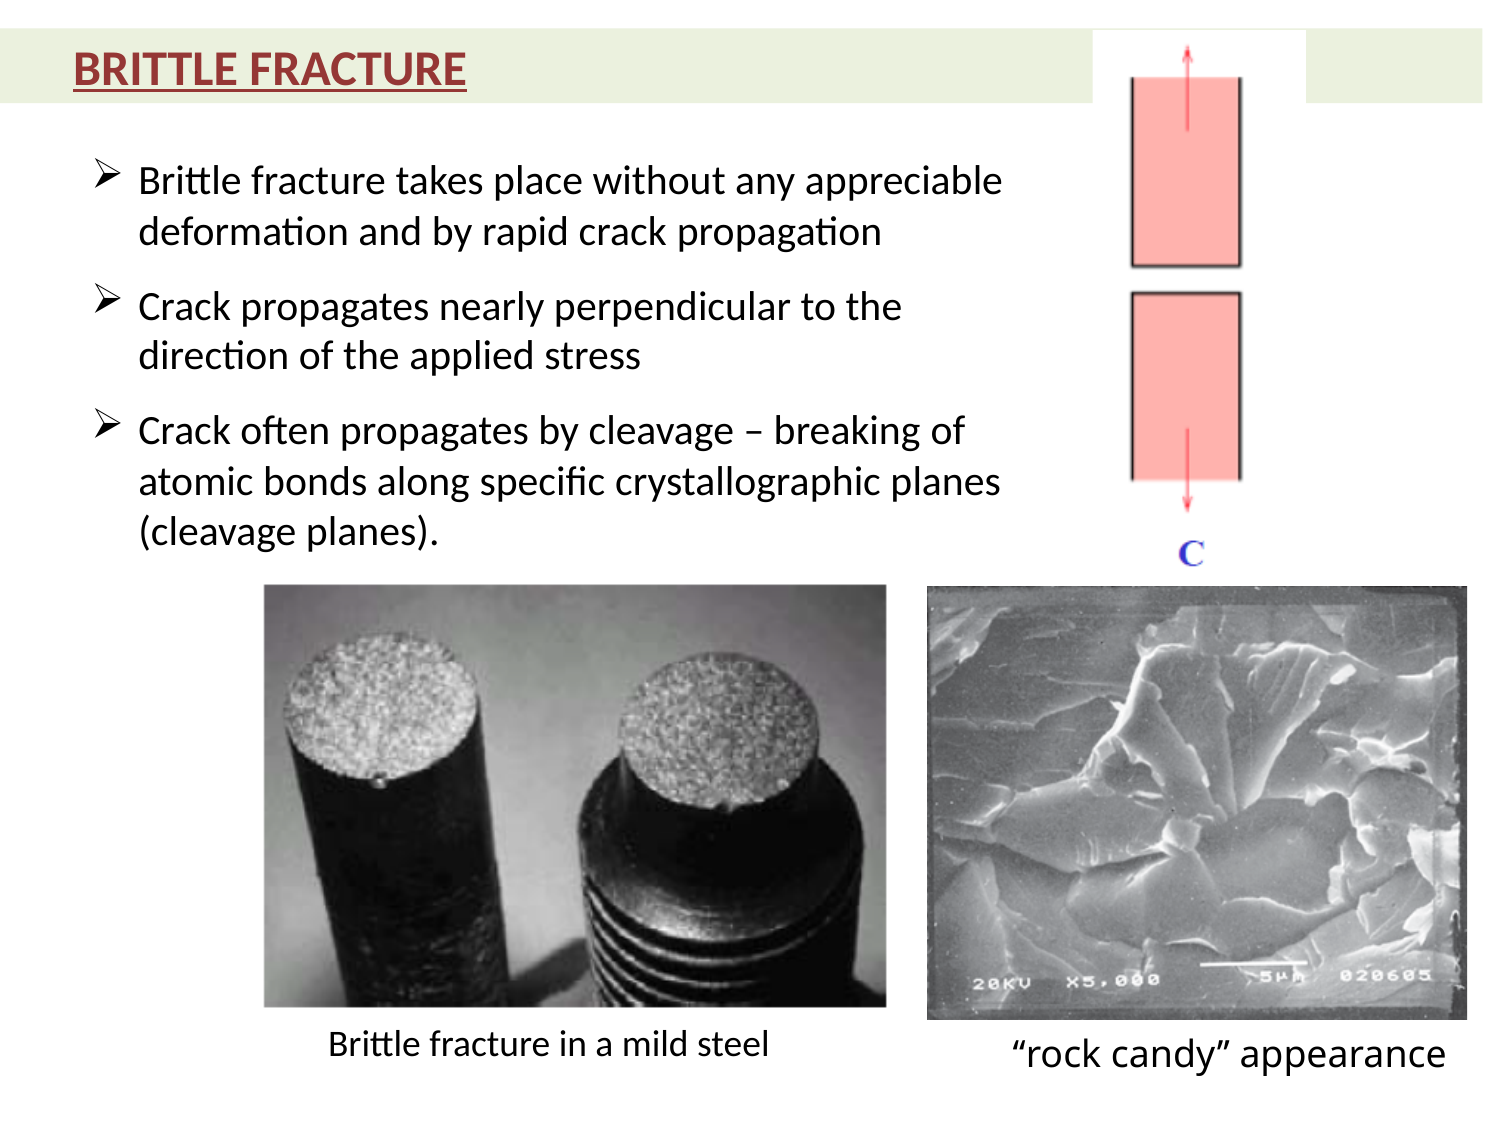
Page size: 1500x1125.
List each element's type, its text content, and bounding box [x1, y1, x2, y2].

text_box Brittle fracture takes place without any appreciable deformation and by rapid crack propagation Crack propagates nearly perpendicular to the direction of the applied stress Crack often propagates by cleavage – breaking of atomic bonds along specific crystallographic planes (cleavage planes). [76, 145, 1069, 561]
text_box BRITTLE FRACTURE [0, 28, 1483, 104]
picture [253, 30, 1468, 1027]
text_box Brittle fracture in a mild steel [313, 1035, 786, 1072]
text_box ‘‘rock candy’’ appearance [998, 1023, 1471, 1083]
